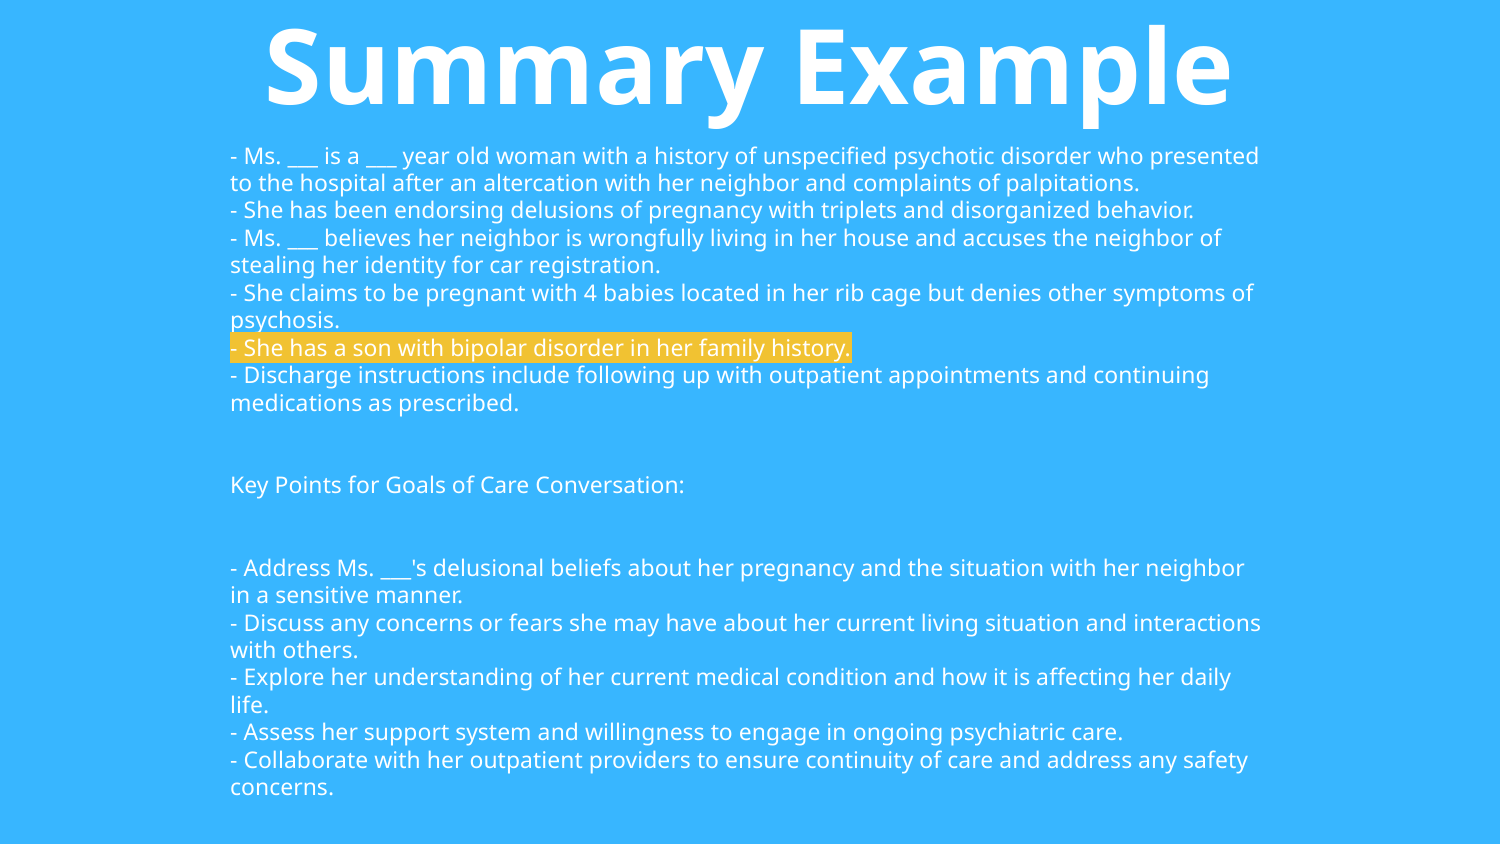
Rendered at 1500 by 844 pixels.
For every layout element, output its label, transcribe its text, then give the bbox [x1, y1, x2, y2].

text_box - Ms. ___ is a ___ year old woman with a history of unspecified psychotic disorder who presented to the hospital after an altercation with her neighbor and complaints of palpitations. - She has been endorsing delusions of pregnancy with triplets and disorganized behavior. - Ms. ___ believes her neighbor is wrongfully living in her house and accuses the neighbor of stealing her identity for car registration. - She claims to be pregnant with 4 babies located in her rib cage but denies other symptoms of psychosis. - She has a son with bipolar disorder in her family history. - Discharge instructions include following up with outpatient appointments and continuing medications as prescribed. Key Points for Goals of Care Conversation: - Address Ms. ___'s delusional beliefs about her pregnancy and the situation with her neighbor in a sensitive manner. - Discuss any concerns or fears she may have about her current living situation and interactions with others. - Explore her understanding of her current medical condition and how it is affecting her daily life. - Assess her support system and willingness to engage in ongoing psychiatric care. - Collaborate with her outpatient providers to ensure continuity of care and address any safety concerns. [215, 126, 1285, 844]
text_box Summary Example [0, 0, 1500, 125]
